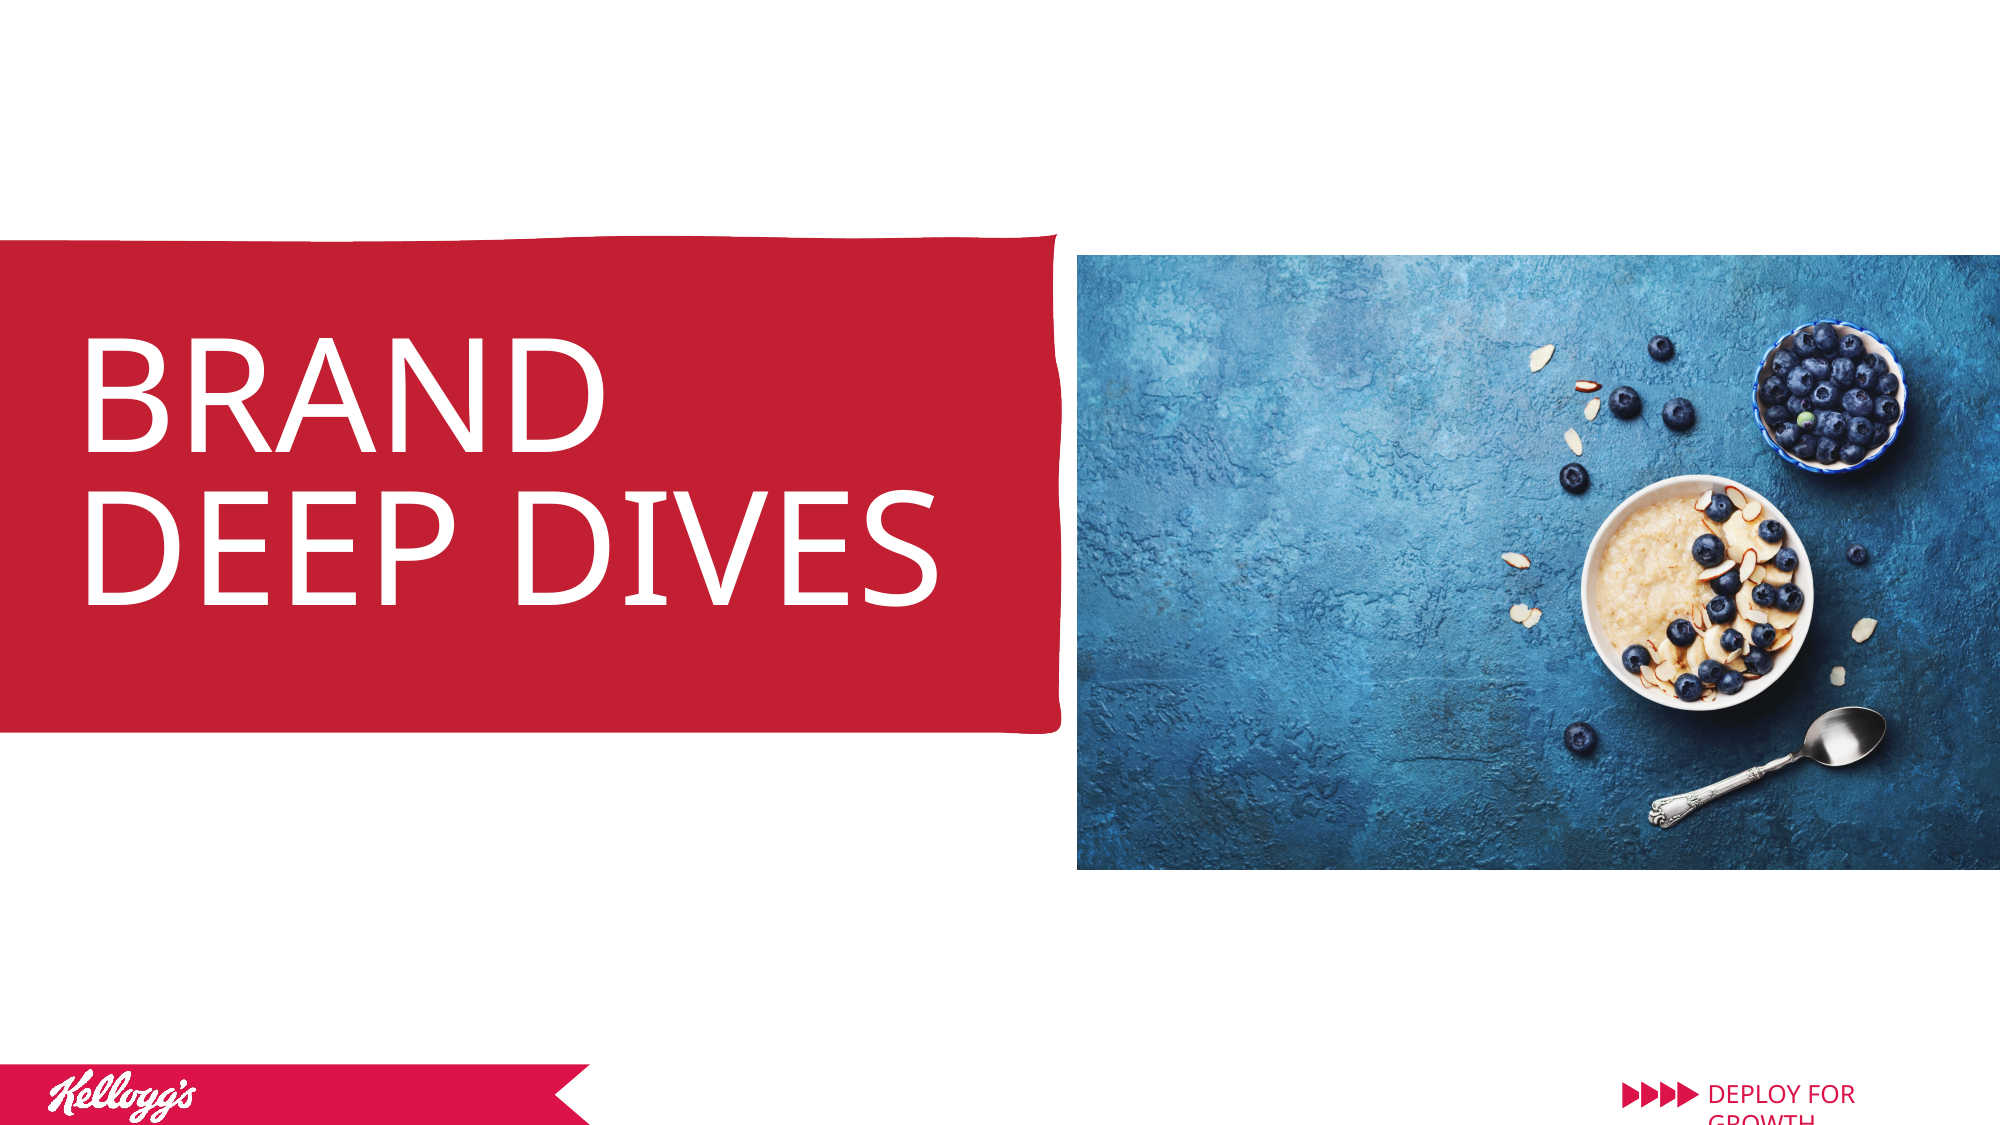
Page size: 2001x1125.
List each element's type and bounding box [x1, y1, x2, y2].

list [58, 322, 1049, 646]
picture [1077, 255, 2000, 870]
picture [0, 234, 1062, 734]
